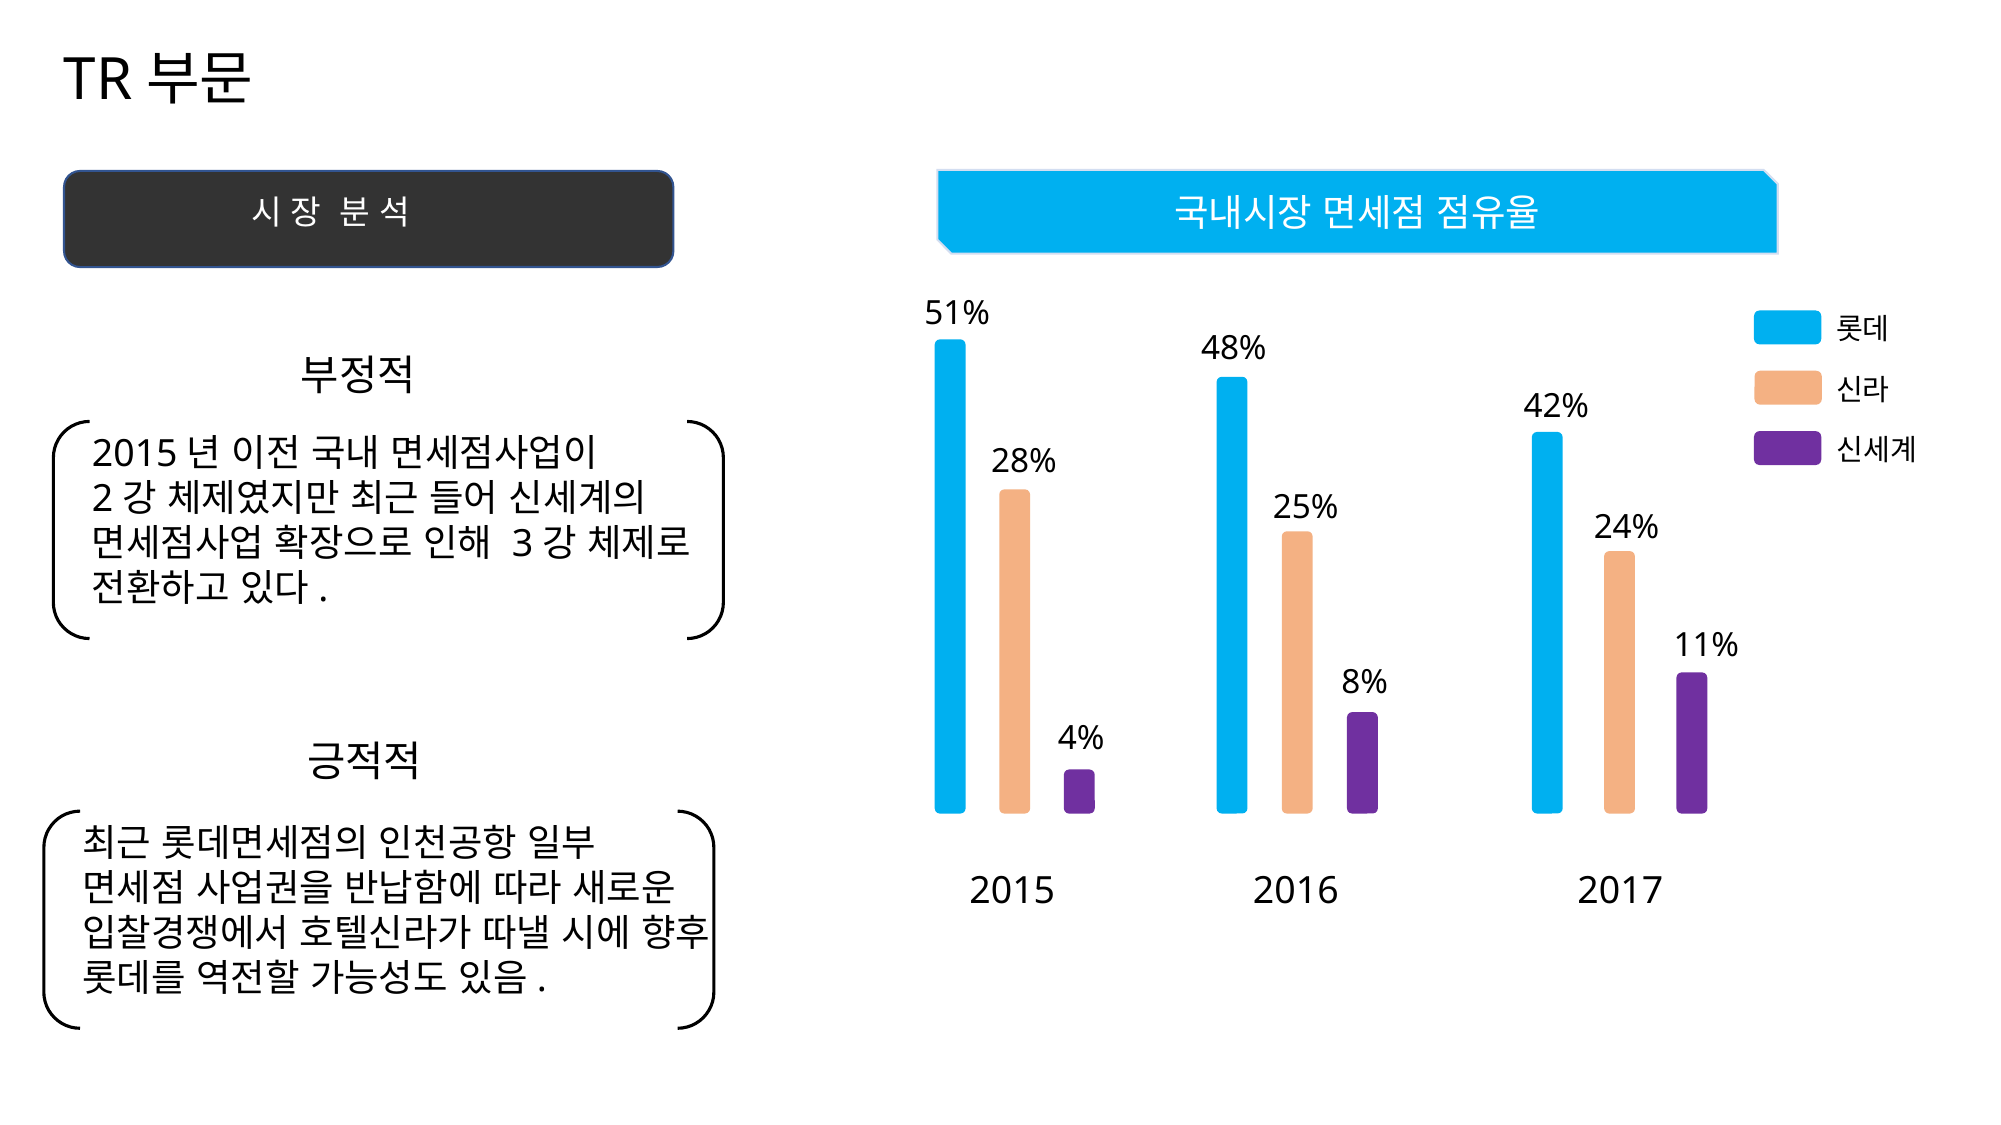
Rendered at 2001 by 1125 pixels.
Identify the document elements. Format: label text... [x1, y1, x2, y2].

text_box 2015년 이전 국내 면세점사업이 2강 체제였지만 최근 들어 신세계의 면세점사업 확장으로 인해 3강 체제로 전환하고 있다. [696, 421, 857, 617]
text_box 부정적 [286, 341, 452, 407]
text_box 최근 롯데면세점의 인천공항 일부 면세점 사업권을 반납함에 따라 새로운 입찰경쟁에서 호텔신라가 따낼 시에 향후 롯데를 역전할 가능성도 있음. [688, 811, 848, 1006]
text_box [43, 810, 715, 1029]
text_box [52, 420, 724, 640]
text_box TR부문 [49, 33, 369, 119]
text_box 긍적적 [292, 727, 458, 793]
text_box 시 장 분 석 [236, 184, 501, 239]
text_box [62, 169, 675, 269]
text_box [909, 169, 1957, 919]
